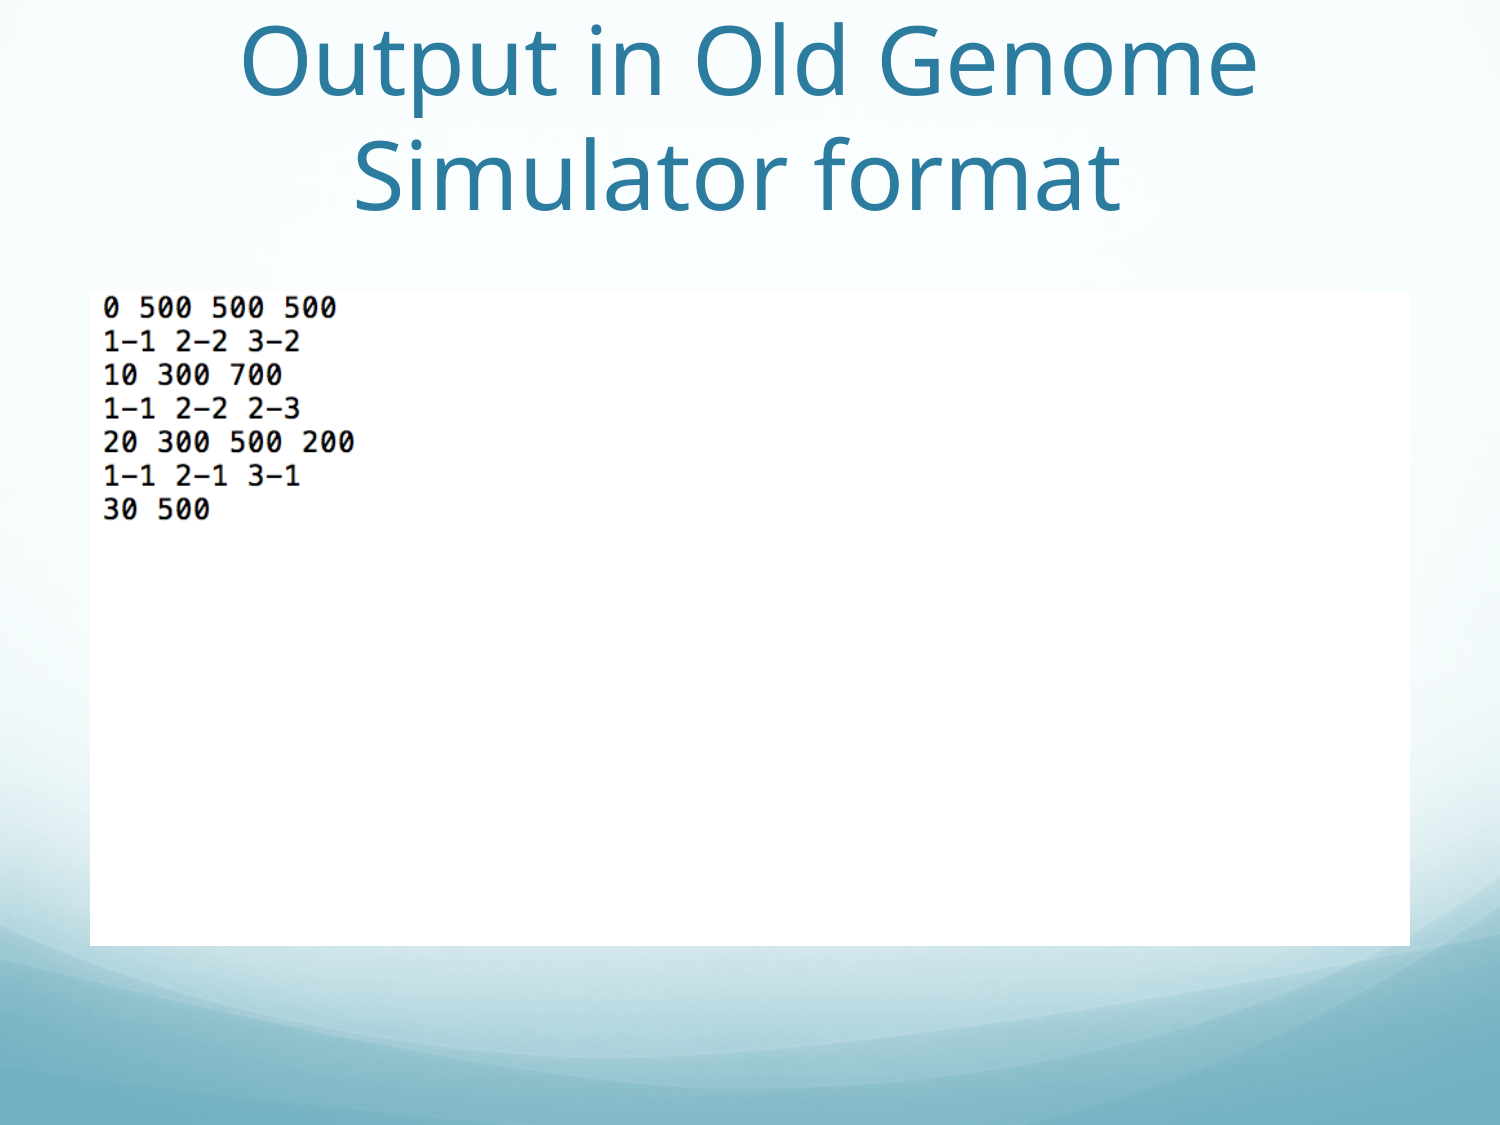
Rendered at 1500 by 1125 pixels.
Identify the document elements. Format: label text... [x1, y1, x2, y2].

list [89, 261, 1410, 976]
title Output in Old Genome Simulator format [90, 17, 1410, 237]
